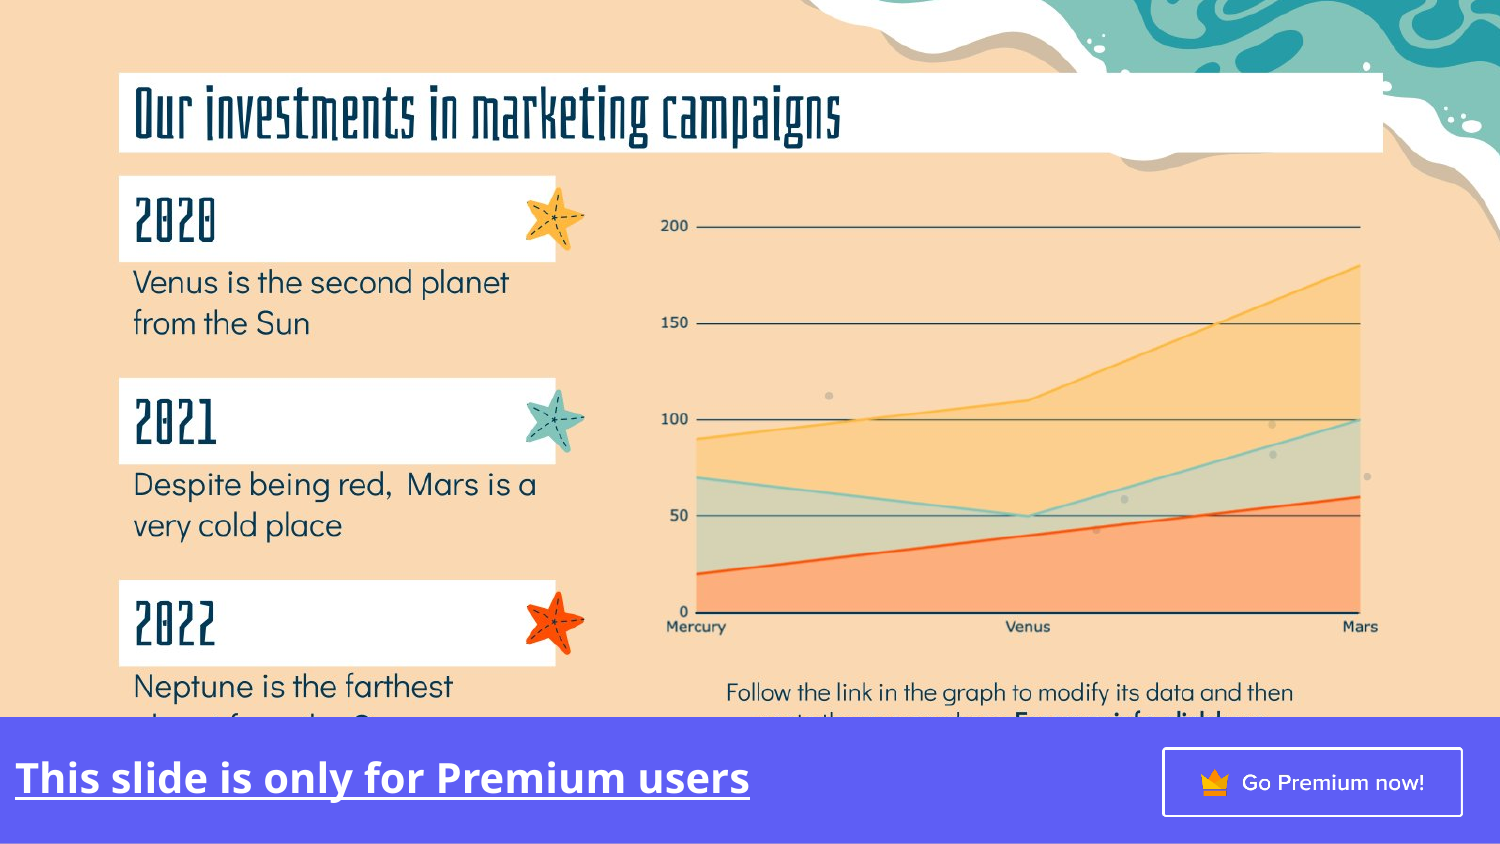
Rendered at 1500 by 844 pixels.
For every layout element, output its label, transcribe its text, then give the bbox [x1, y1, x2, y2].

picture [0, 0, 1500, 717]
text_box This slide is only for Premium users [0, 717, 1500, 844]
picture [1162, 747, 1463, 817]
